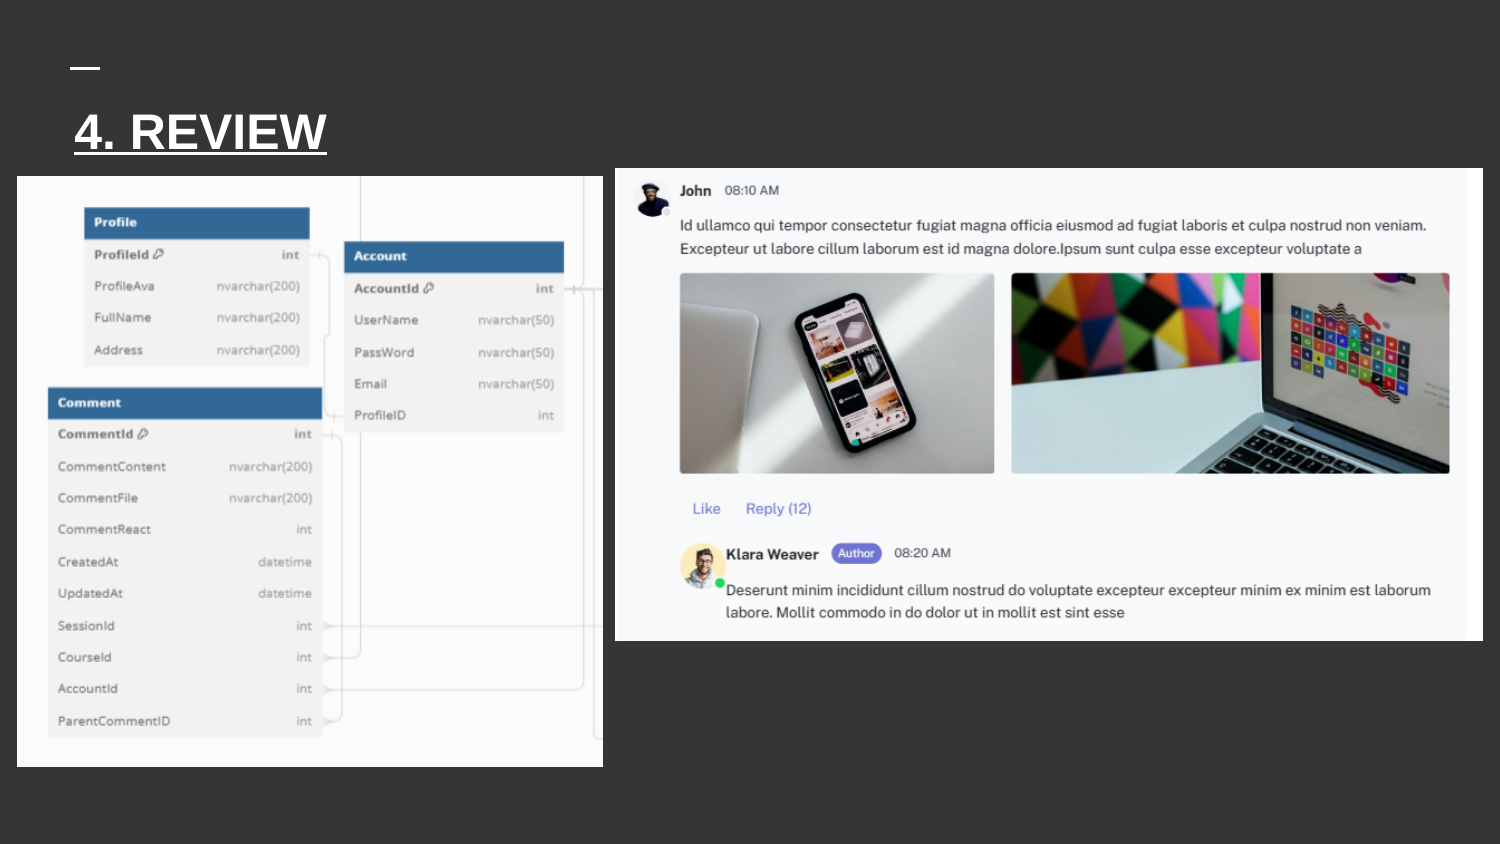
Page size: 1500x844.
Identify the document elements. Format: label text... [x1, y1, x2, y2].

text_box 4. REVIEW [59, 92, 724, 167]
picture [16, 176, 603, 768]
picture [615, 167, 1483, 641]
